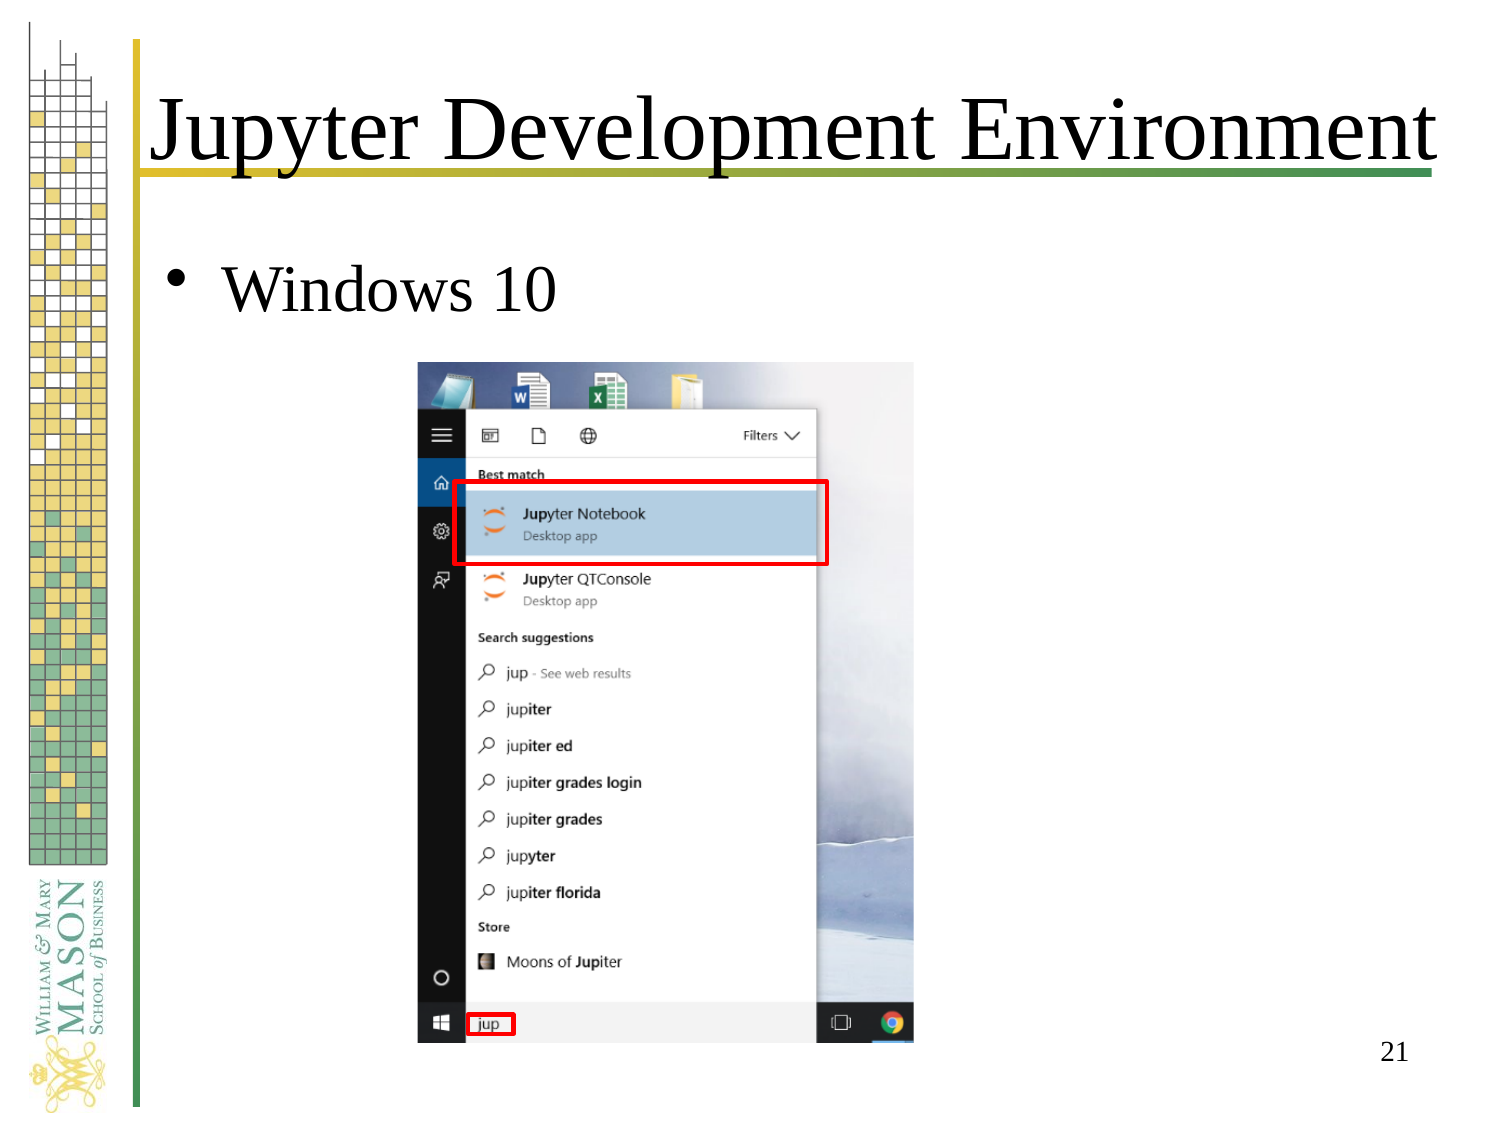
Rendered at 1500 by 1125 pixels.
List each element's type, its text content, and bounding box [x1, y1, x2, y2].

slide_number 69 [29, 879, 107, 1113]
list Windows 10 [150, 237, 1425, 1005]
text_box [417, 362, 914, 1043]
slide_number 21 [1048, 1024, 1426, 1103]
title Jupyter Development Environment [125, 45, 1465, 200]
